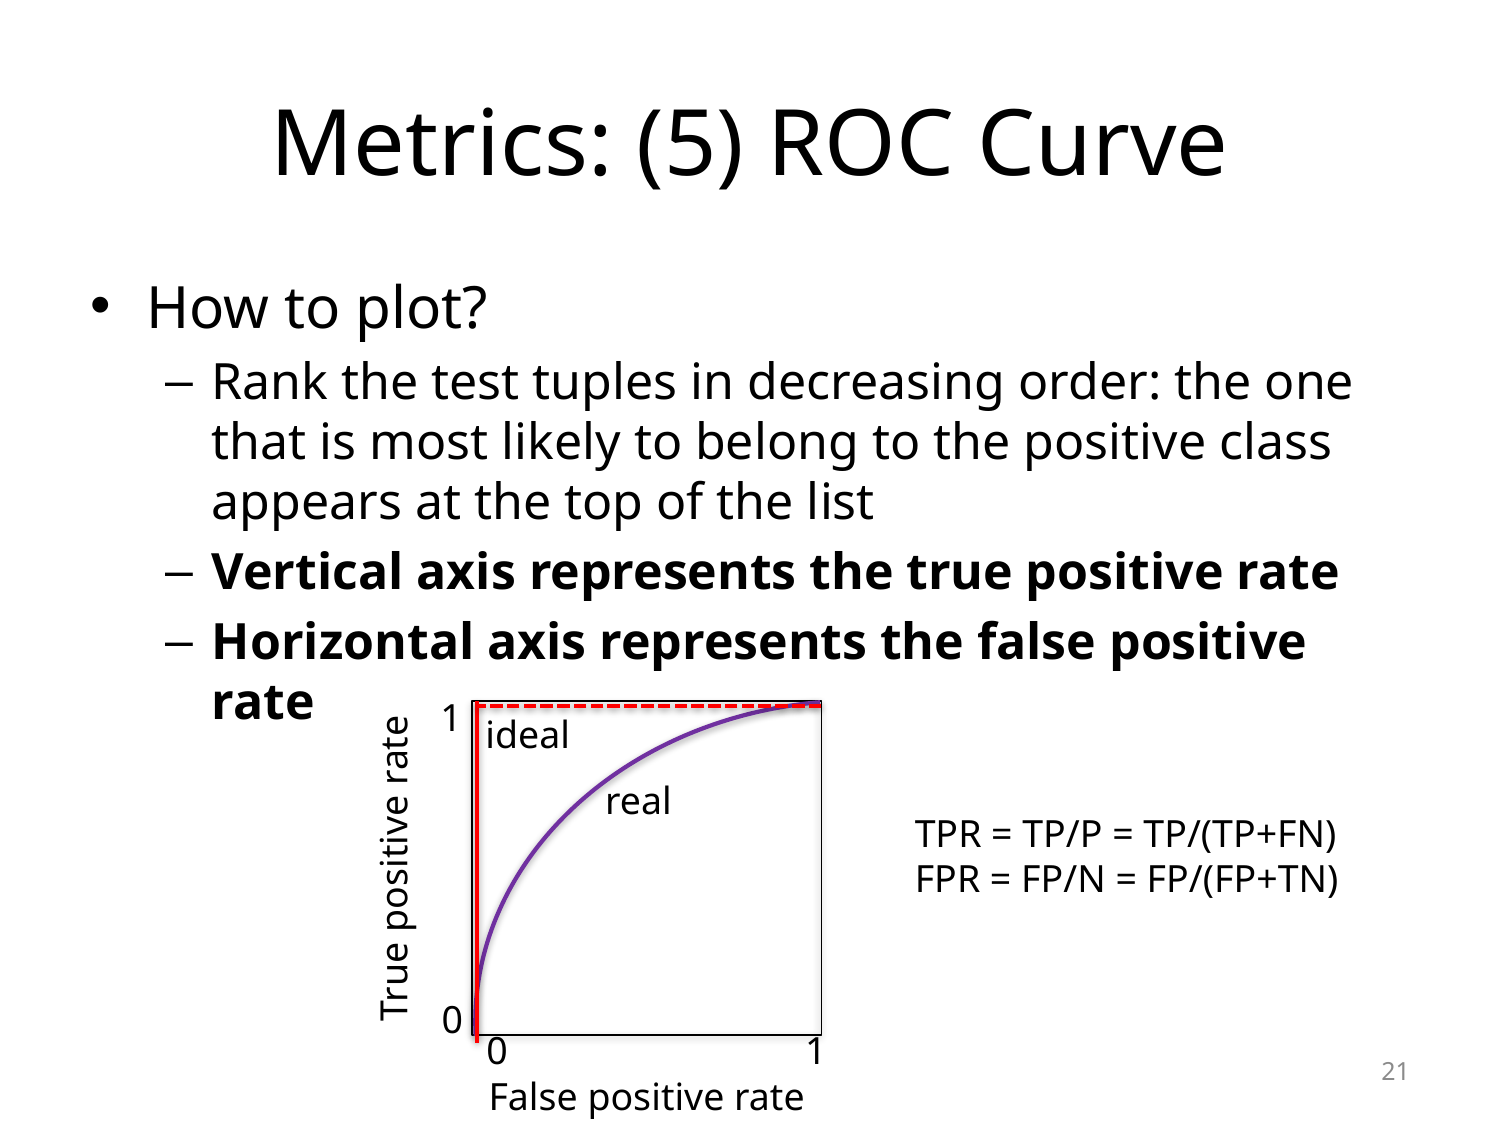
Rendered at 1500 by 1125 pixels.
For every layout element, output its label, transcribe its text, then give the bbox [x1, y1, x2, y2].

text_box 1 [425, 687, 477, 747]
text_box TPR = TP/P = TP/(TP+FN) FPR = FP/N = FP/(FP+TN) [749, 802, 1500, 907]
text_box [485, 715, 723, 926]
text_box [485, 715, 851, 1036]
title Metrics: (5) ROC Curve [75, 45, 1425, 233]
text_box 0 [471, 1039, 523, 1080]
text_box ideal [482, 713, 585, 764]
text_box 0 [426, 988, 472, 1048]
text_box [595, 1025, 790, 1036]
text_box True positive rate [362, 700, 423, 1036]
slide_number 21 [1074, 1042, 1425, 1103]
text_box False positive rate [473, 1065, 820, 1125]
text_box 1 [790, 1022, 842, 1080]
text_box ideal [470, 703, 475, 764]
text_box real [590, 769, 687, 829]
list How to plot? Rank the test tuples in decreasing order: the one that is most likely to belong to the positive class appears at the top of the list Vertical axis represents the true positive rate Horizontal axis represents the false positive rate [75, 262, 1425, 1005]
